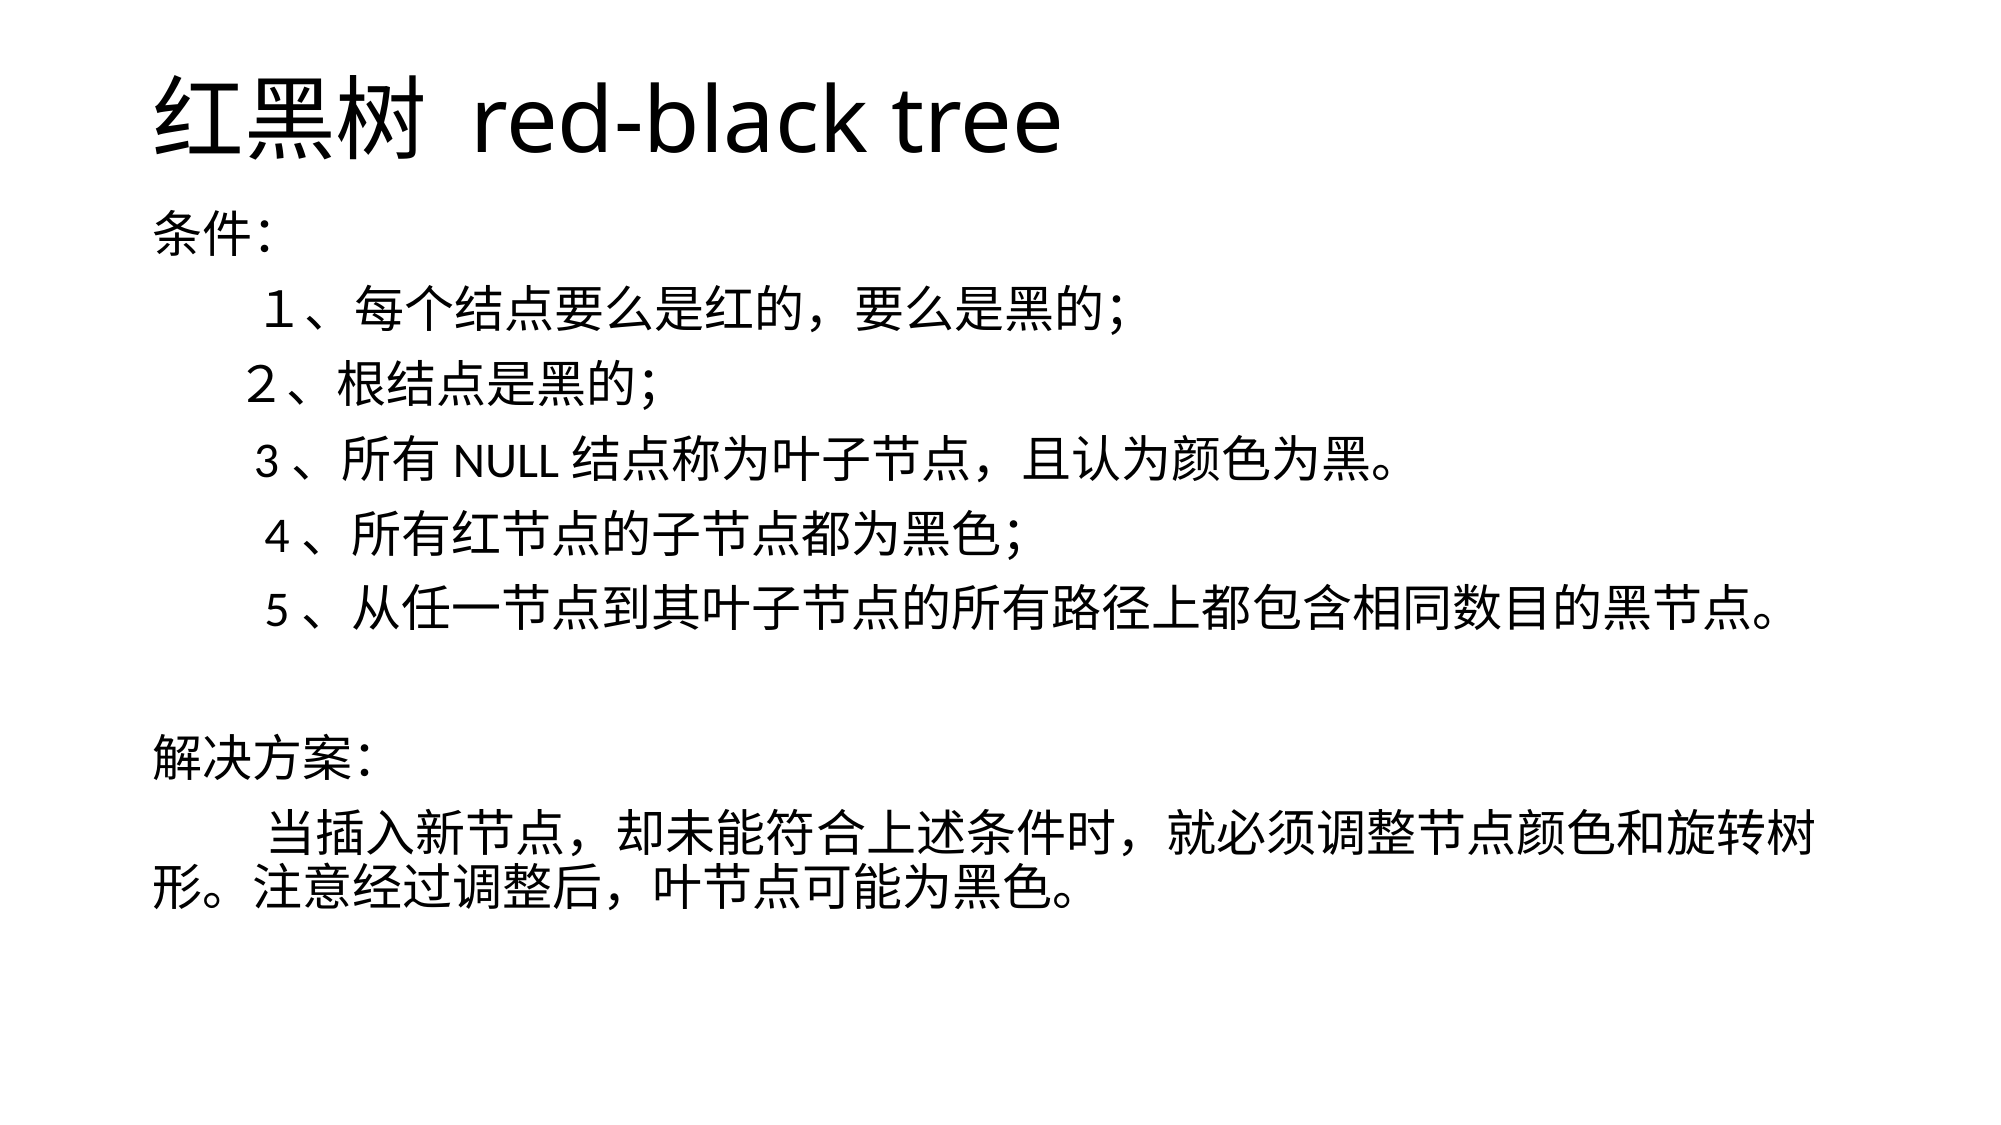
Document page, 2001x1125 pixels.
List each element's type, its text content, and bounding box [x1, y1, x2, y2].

list 条件： １、每个结点要么是红的，要么是黑的； ２、根结点是黑的； 3、所有NULL结点称为叶子节点，且认为颜色为黑。 4、所有红节点的子节点都为黑色； 5、从任一节点到其叶子节点的所有路径上都包含相同数目的黑节点。 解决方案： 当插入新节点，却未能符合上述条件时，就必须调整节点颜色和旋转树形。注意经过调整后，叶节点可能为黑色。 [137, 202, 1863, 1050]
title 红黑树 red-black tree [137, 59, 1863, 186]
